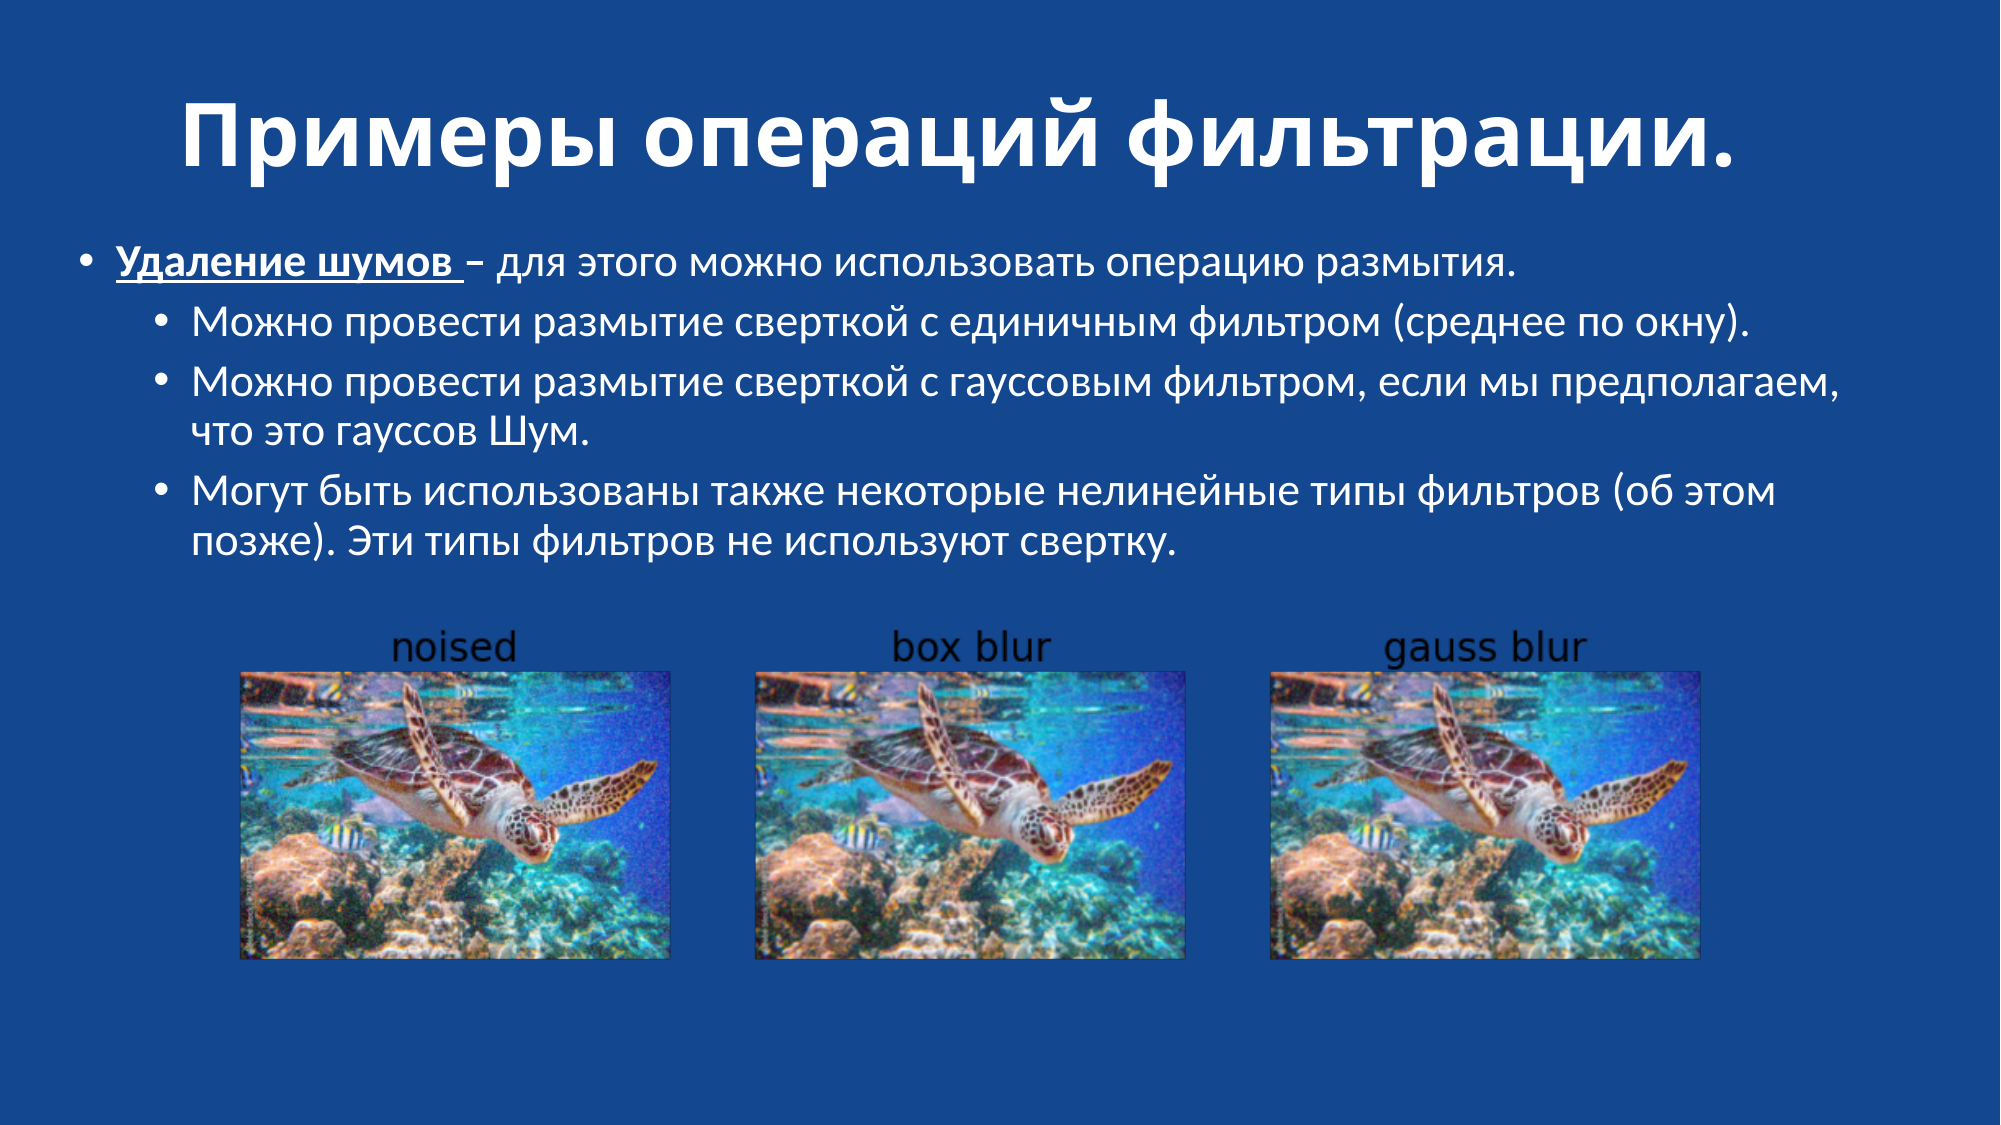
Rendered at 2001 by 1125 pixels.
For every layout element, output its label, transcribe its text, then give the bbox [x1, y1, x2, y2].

list Удаление шумов – для этого можно использовать операцию размытия. Можно провести размытие сверткой с единичным фильтром (среднее по окну). Можно провести размытие сверткой с гауссовым фильтром, если мы предполагаем, что это гауссов Шум. Могут быть использованы также некоторые нелинейные типы фильтров (об этом позже). Эти типы фильтров не используют свертку. [63, 229, 1923, 618]
title Примеры операций фильтрации. [107, 46, 1833, 229]
picture [226, 617, 1713, 972]
